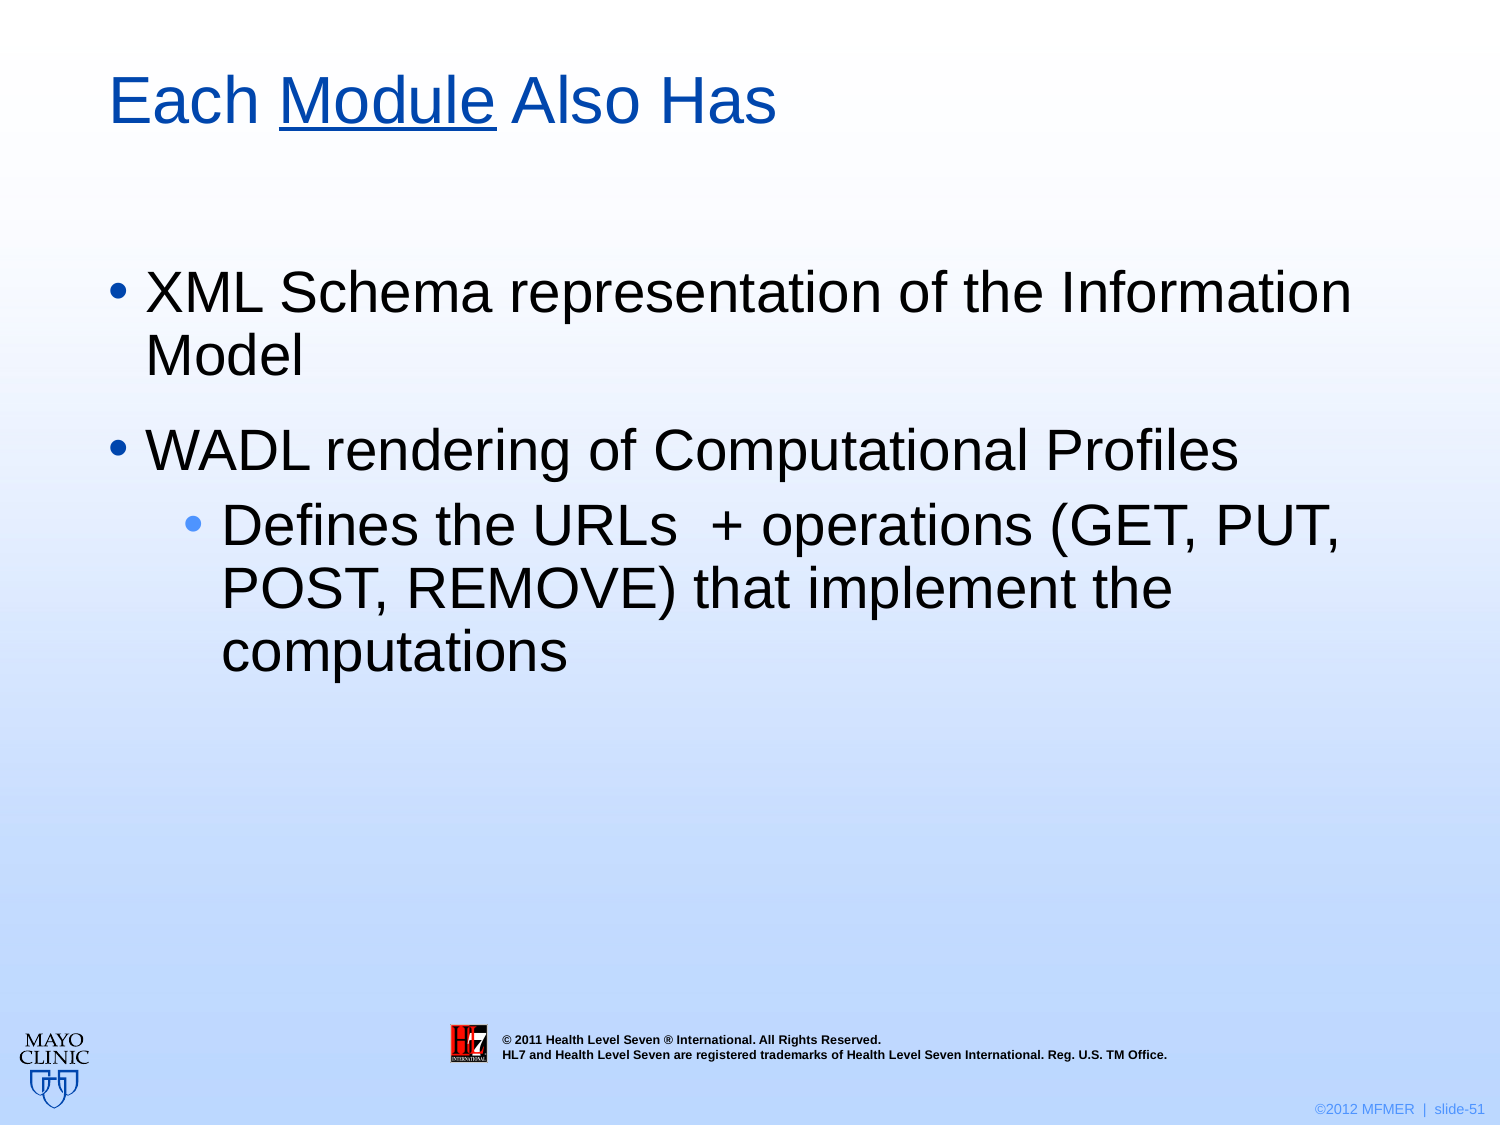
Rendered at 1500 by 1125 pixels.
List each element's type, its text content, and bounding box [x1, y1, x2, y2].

title Each Module Also Has [108, 0, 1392, 224]
picture [0, 0, 1500, 1125]
list XML Schema representation of the Information Model WADL rendering of Computational Profiles Defines the URLs + operations (GET, PUT, POST, REMOVE) that implement the computations [108, 224, 1392, 1013]
